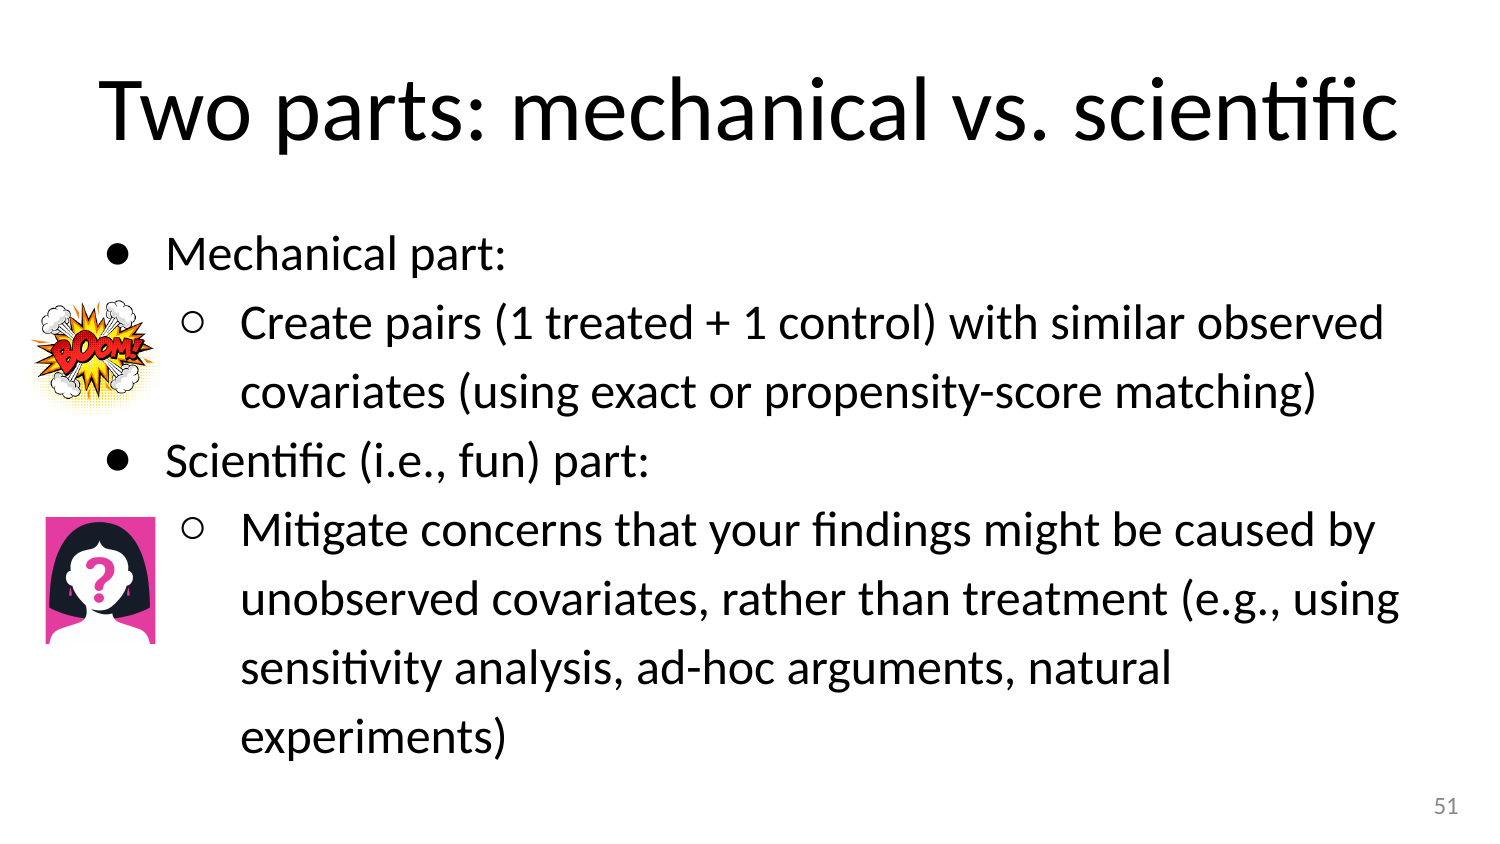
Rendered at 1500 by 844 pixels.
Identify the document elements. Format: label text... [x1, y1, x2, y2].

title Two parts: mechanical vs. scientific [75, 33, 1425, 175]
slide_number ‹#› [1123, 782, 1474, 827]
picture [20, 297, 165, 416]
list Mechanical part: Create pairs (1 treated + 1 control) with similar observed covariates (using exact or propensity-score matching) Scientific (i.e., fun) part: Mitigate concerns that your findings might be caused by unobserved covariates, rather than treatment (e.g., using sensitivity analysis, ad-hoc arguments, natural experiments) [75, 196, 1425, 754]
picture [45, 517, 156, 644]
